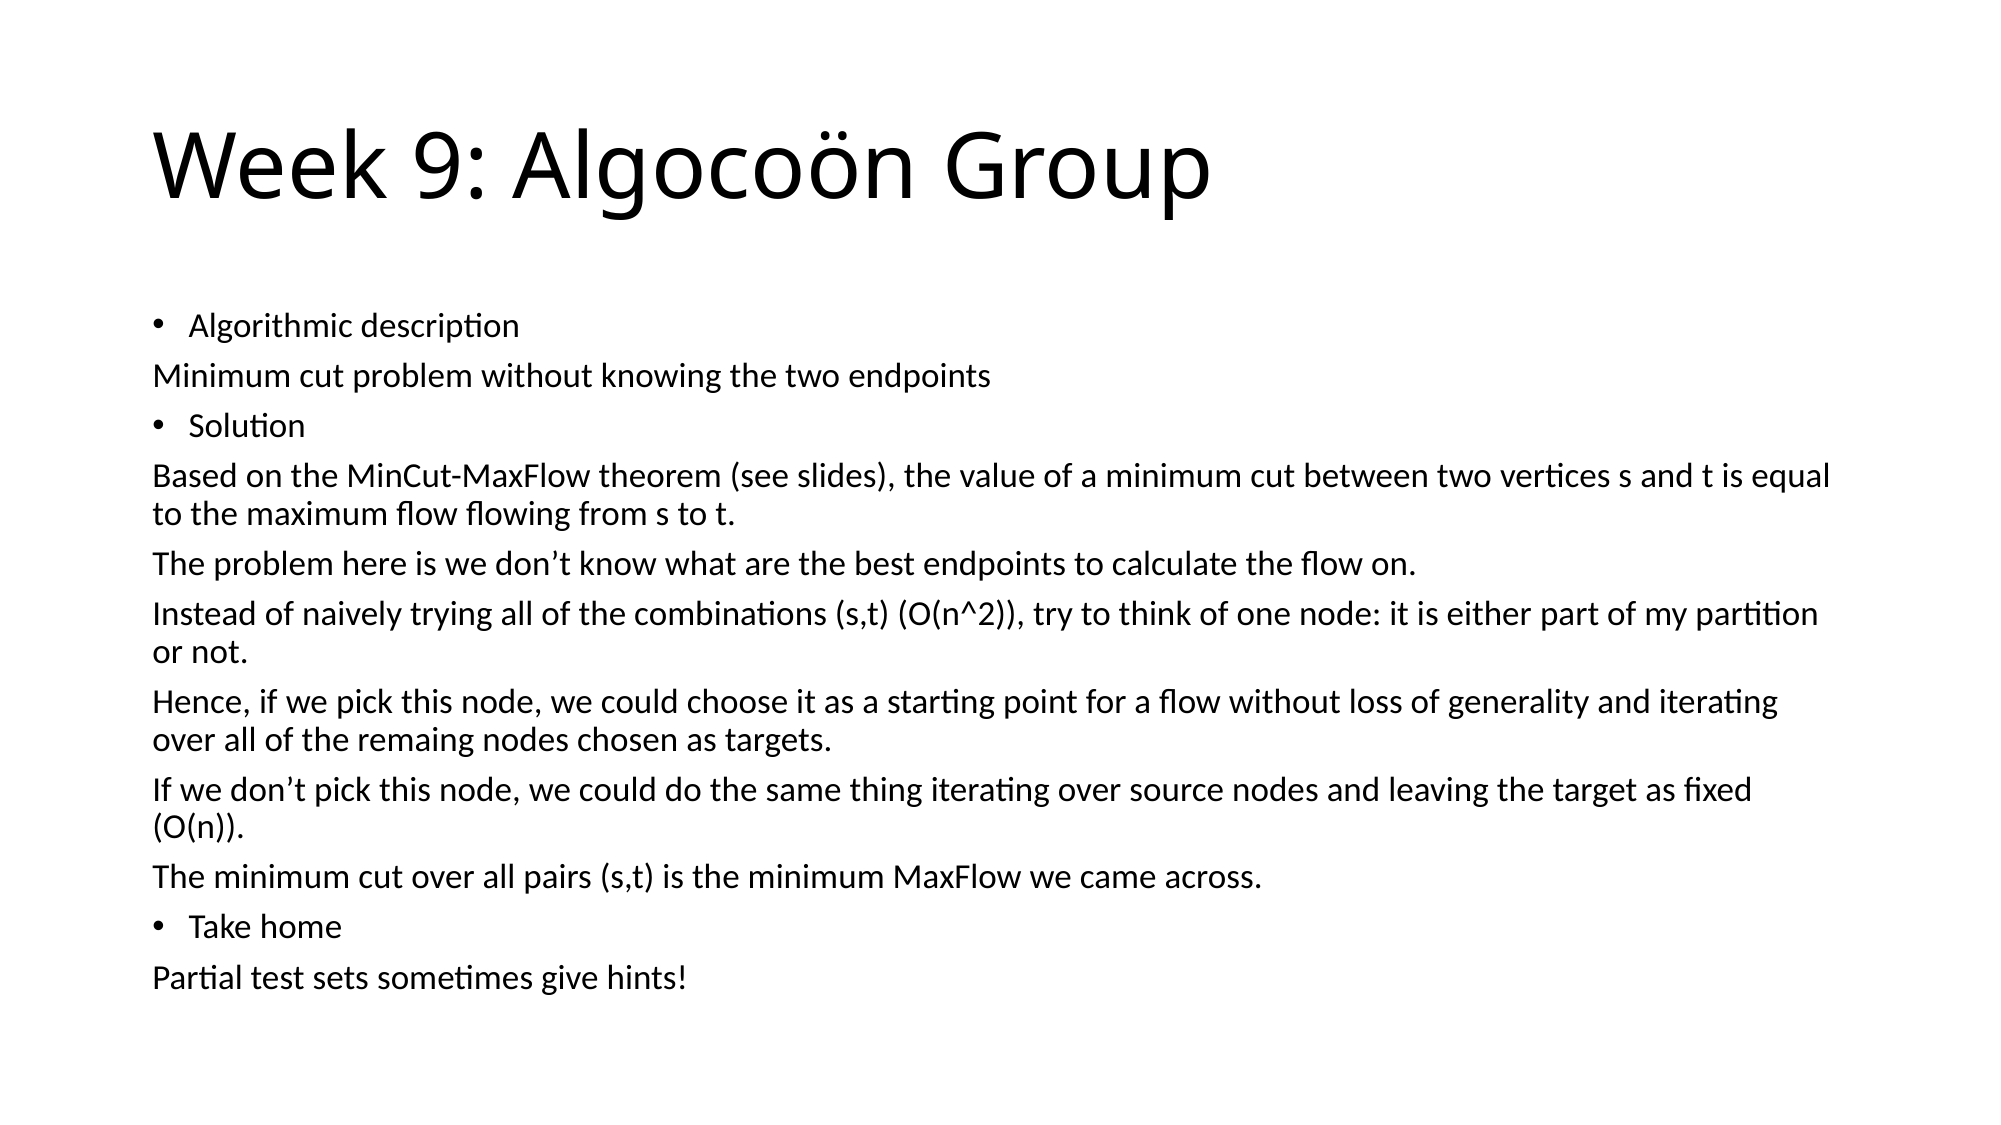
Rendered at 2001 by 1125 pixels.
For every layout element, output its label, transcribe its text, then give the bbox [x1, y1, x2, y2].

list Algorithmic description Minimum cut problem without knowing the two endpoints Solution Based on the MinCut-MaxFlow theorem (see slides), the value of a minimum cut between two vertices s and t is equal to the maximum flow flowing from s to t. The problem here is we don’t know what are the best endpoints to calculate the flow on. Instead of naively trying all of the combinations (s,t) (O(n^2)), try to think of one node: it is either part of my partition or not. Hence, if we pick this node, we could choose it as a starting point for a flow without loss of generality and iterating over all of the remaing nodes chosen as targets. If we don’t pick this node, we could do the same thing iterating over source nodes and leaving the target as fixed (O(n)). The minimum cut over all pairs (s,t) is the minimum MaxFlow we came across. Take home Partial test sets sometimes give hints! [137, 299, 1863, 1014]
title Week 9: Algocoön Group [137, 59, 1863, 278]
